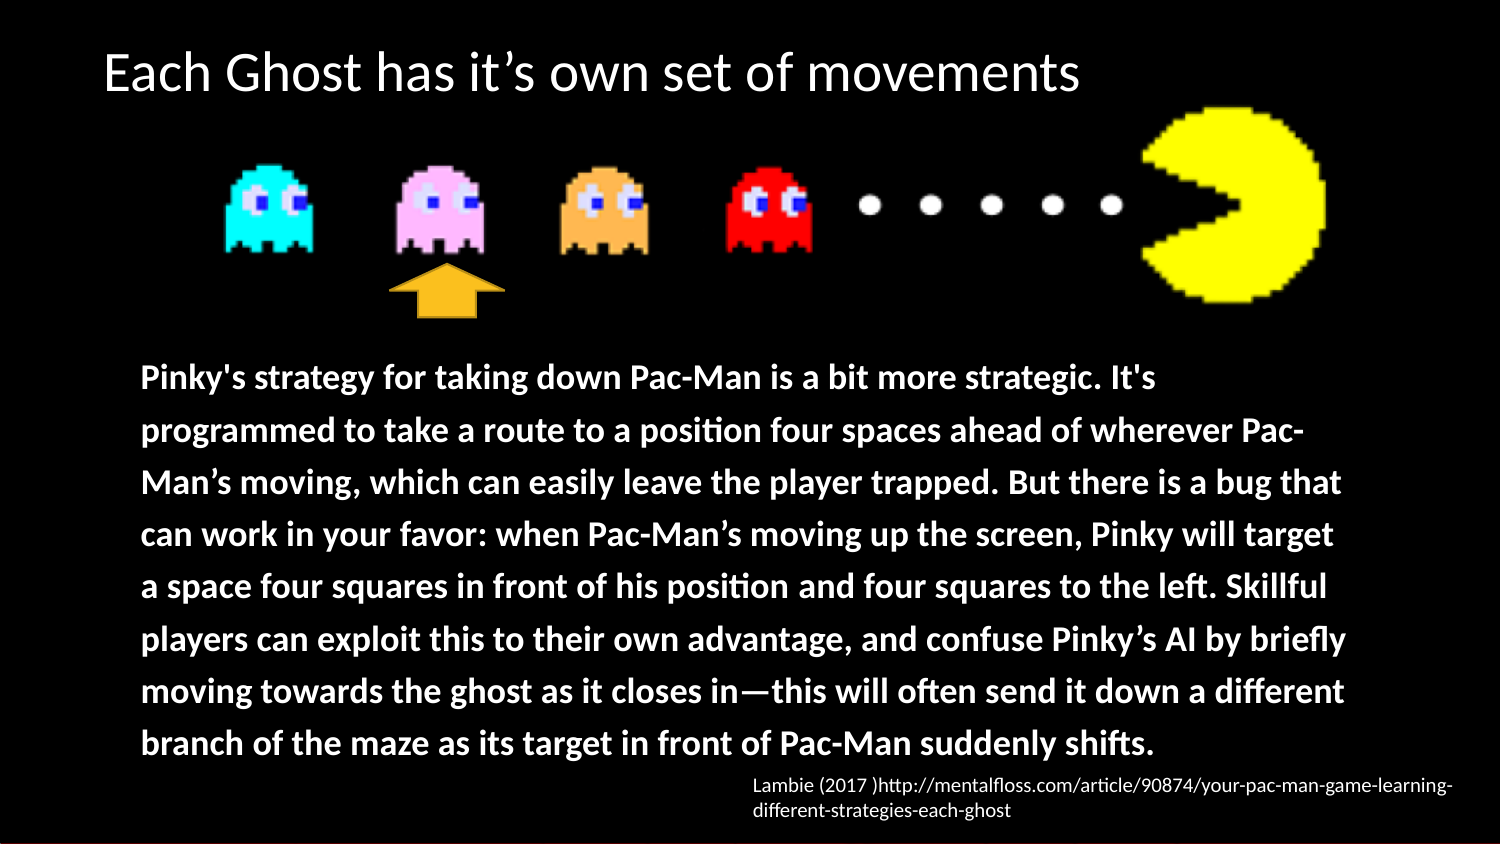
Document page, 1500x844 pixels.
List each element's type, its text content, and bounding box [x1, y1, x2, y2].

list Pinky's strategy for taking down Pac-Man is a bit more strategic. It's programmed to take a route to a position four spaces ahead of wherever Pac-Man’s moving, which can easily leave the player trapped. But there is a bug that can work in your favor: when Pac-Man’s moving up the screen, Pinky will target a space four squares in front of his position and four squares to the left. Skillful players can exploit this to their own advantage, and confuse Pinky’s AI by briefly moving towards the ghost as it closes in—this will often send it down a different branch of the maze as its target in front of Pac-Man suddenly shifts. [131, 434, 1369, 812]
picture [0, 0, 1500, 434]
text_box Lambie (2017 )http://mentalfloss.com/article/90874/your-pac-man-game-learning-different-strategies-each-ghost [738, 764, 1480, 829]
